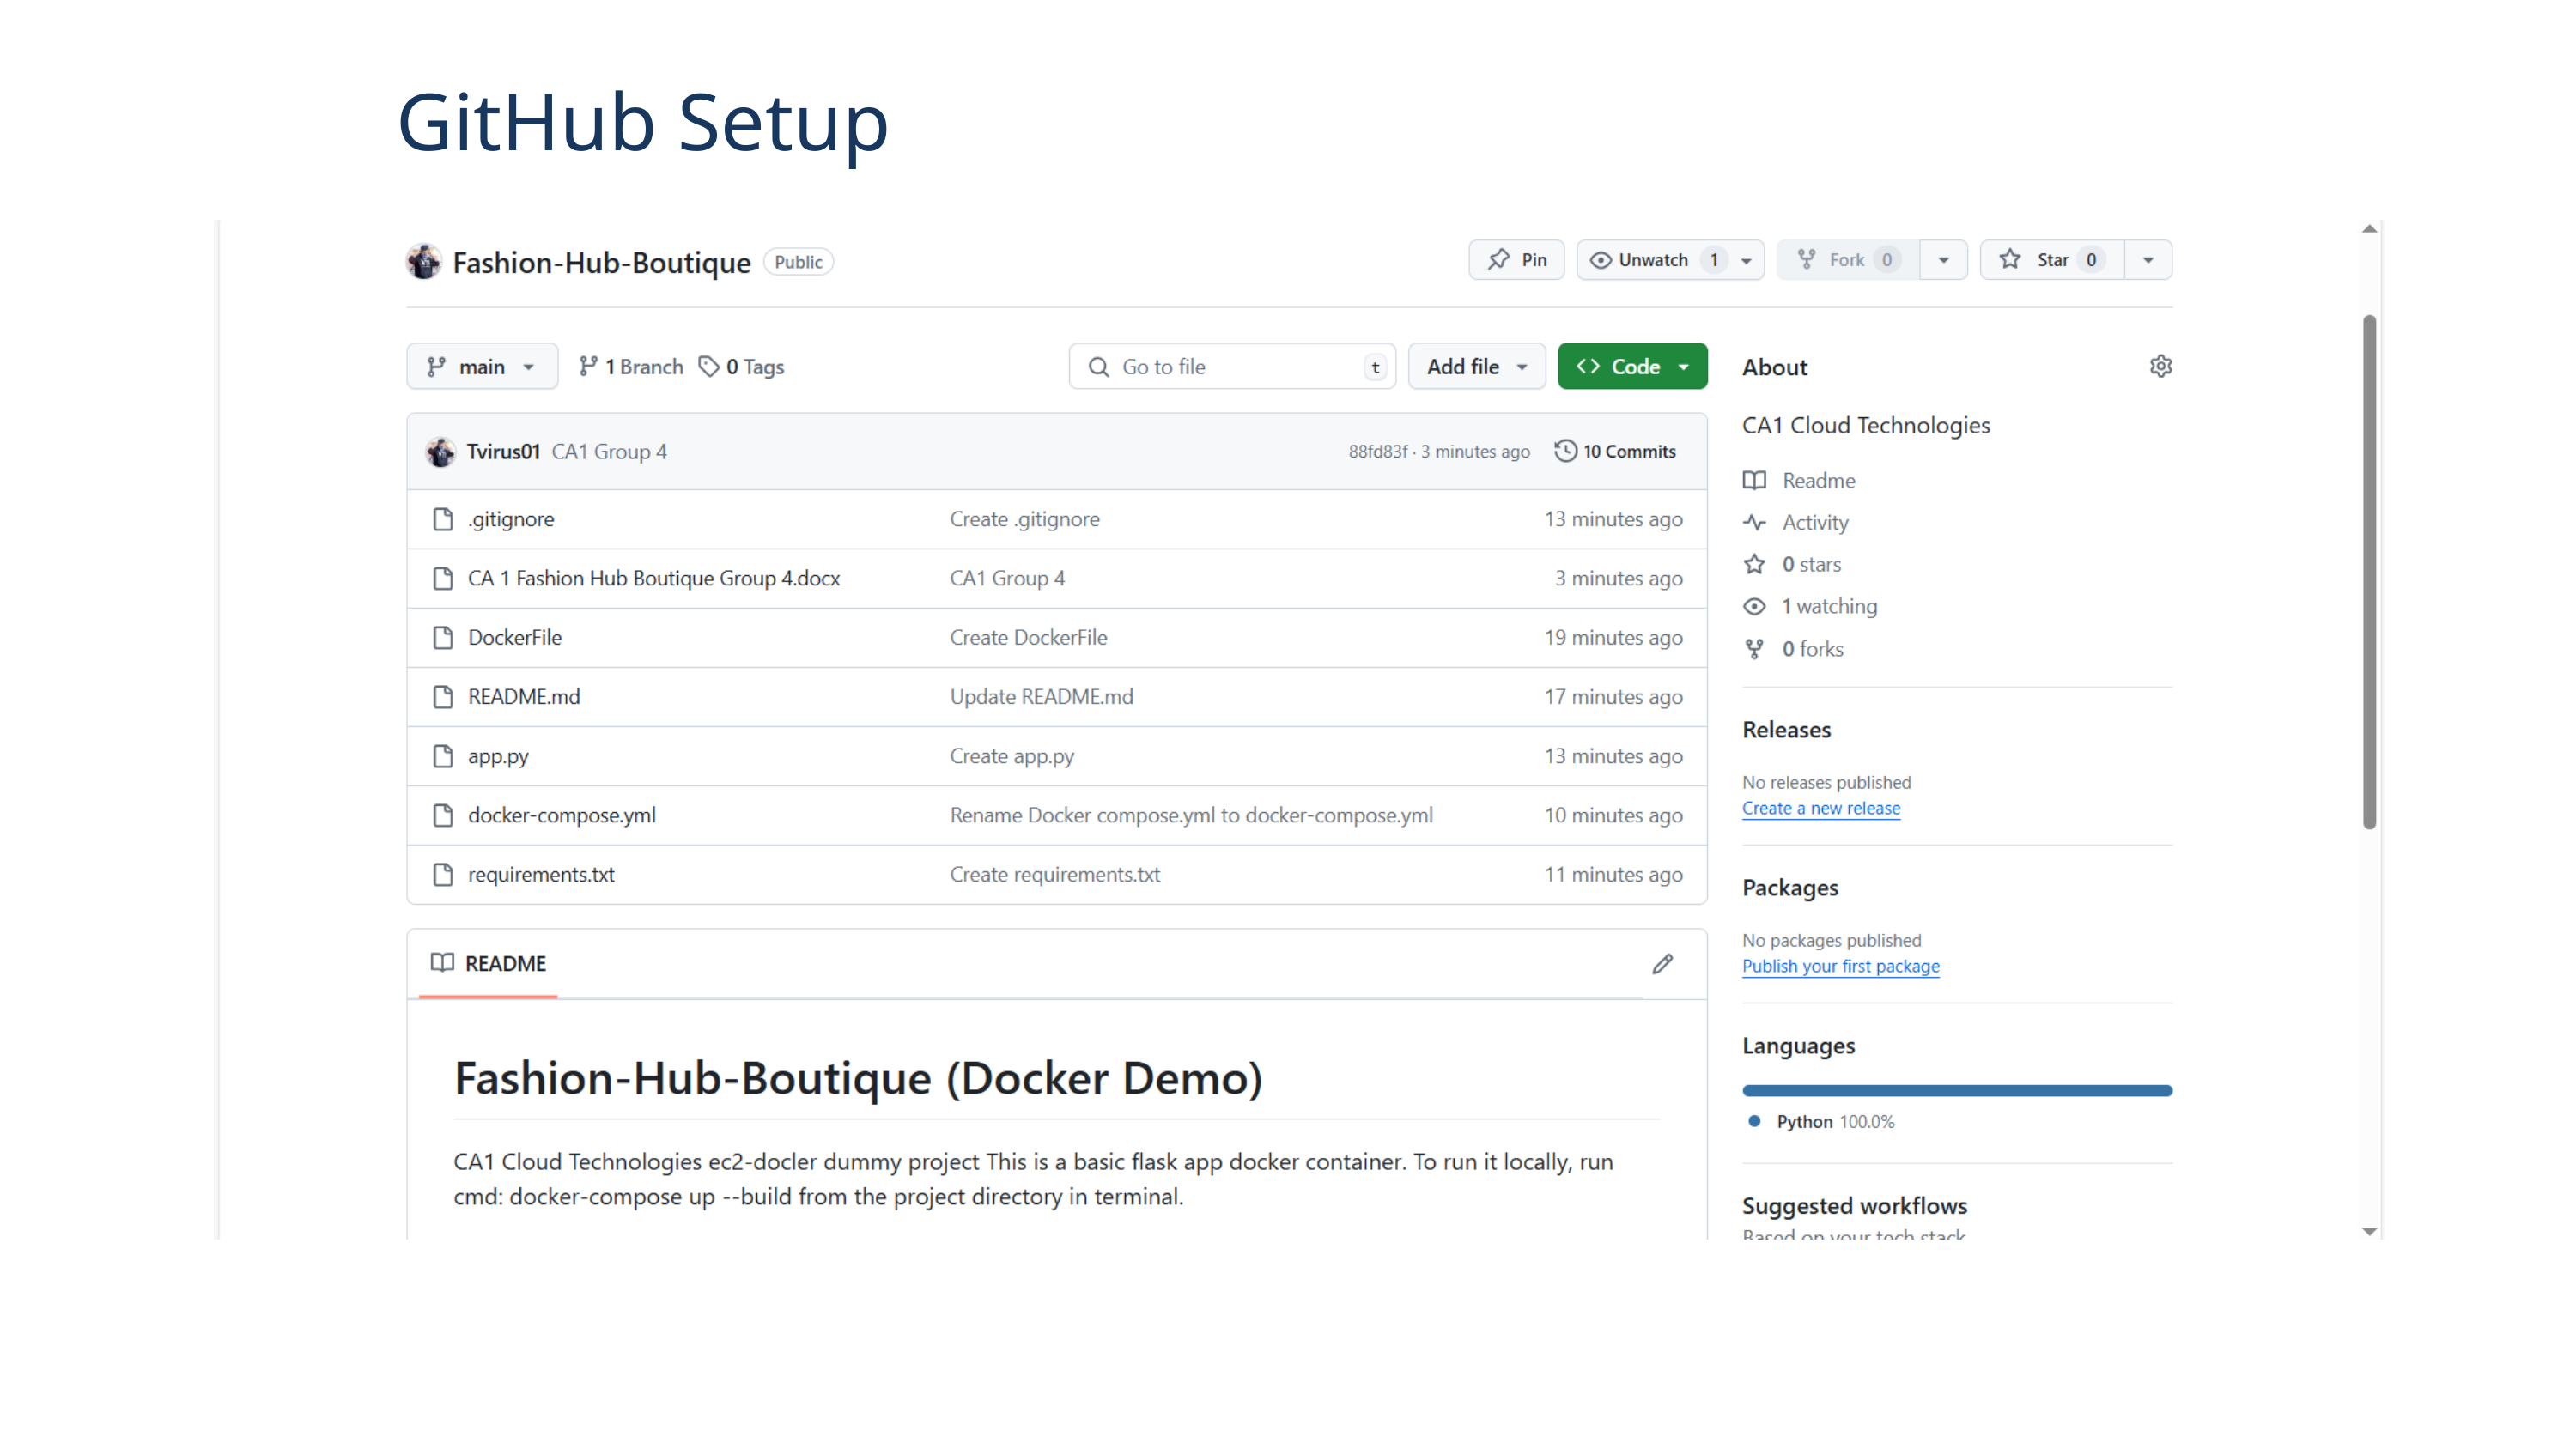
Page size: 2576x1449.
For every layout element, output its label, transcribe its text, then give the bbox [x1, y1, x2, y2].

title GitHub Setup [64, 39, 1224, 200]
picture [214, 219, 2385, 1240]
